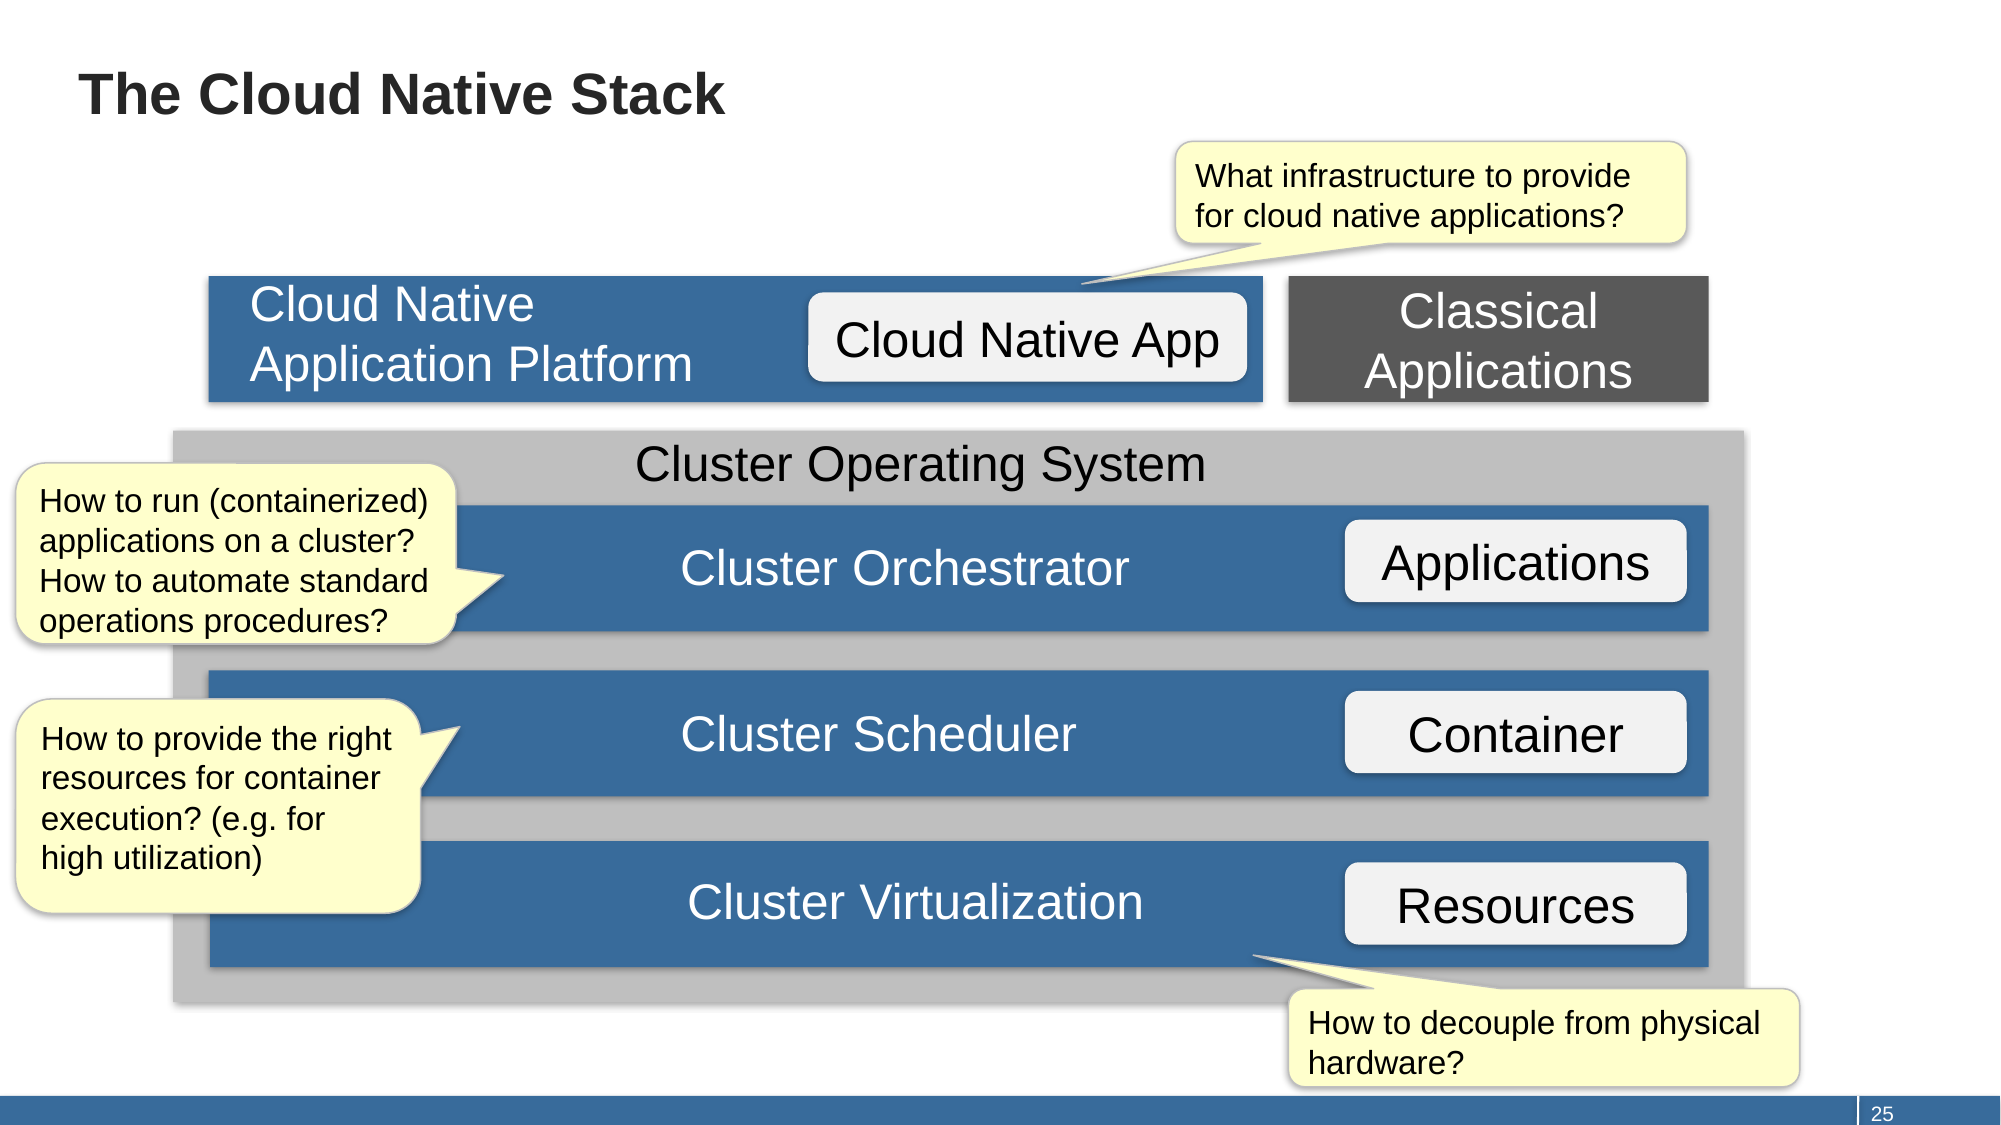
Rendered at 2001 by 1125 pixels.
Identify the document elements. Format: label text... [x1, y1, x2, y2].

text_box Cloud Native App [807, 291, 1248, 383]
text_box Classical Applications [1288, 275, 1709, 403]
text_box What infrastructure to provide for cloud native applications? [1081, 140, 1688, 285]
text_box [209, 840, 1709, 968]
text_box Cluster Virtualization [672, 862, 1160, 937]
text_box Cluster Scheduler [665, 693, 1093, 769]
text_box How to run (containerized) applications on a cluster? How to automate standard operations procedures? [14, 462, 505, 645]
text_box Applications [1344, 518, 1688, 603]
slide_number 25 [1870, 1073, 1988, 1125]
text_box Cluster Operating System [620, 423, 1223, 499]
text_box [208, 275, 1264, 403]
text_box [458, 505, 1709, 632]
text_box Resources [1344, 861, 1688, 946]
title The Cloud Native Stack [63, 56, 1896, 220]
text_box [172, 430, 1745, 986]
text_box Cloud Native Application Platform [234, 264, 879, 399]
text_box Cluster Orchestrator [665, 528, 1146, 603]
text_box How to decouple from physical hardware? [1252, 954, 1801, 1088]
text_box How to provide the right resources for container execution? (e.g. for high utilization) [14, 698, 461, 915]
text_box Container [1344, 690, 1688, 774]
text_box [208, 670, 1709, 797]
text_box [172, 922, 1326, 1003]
